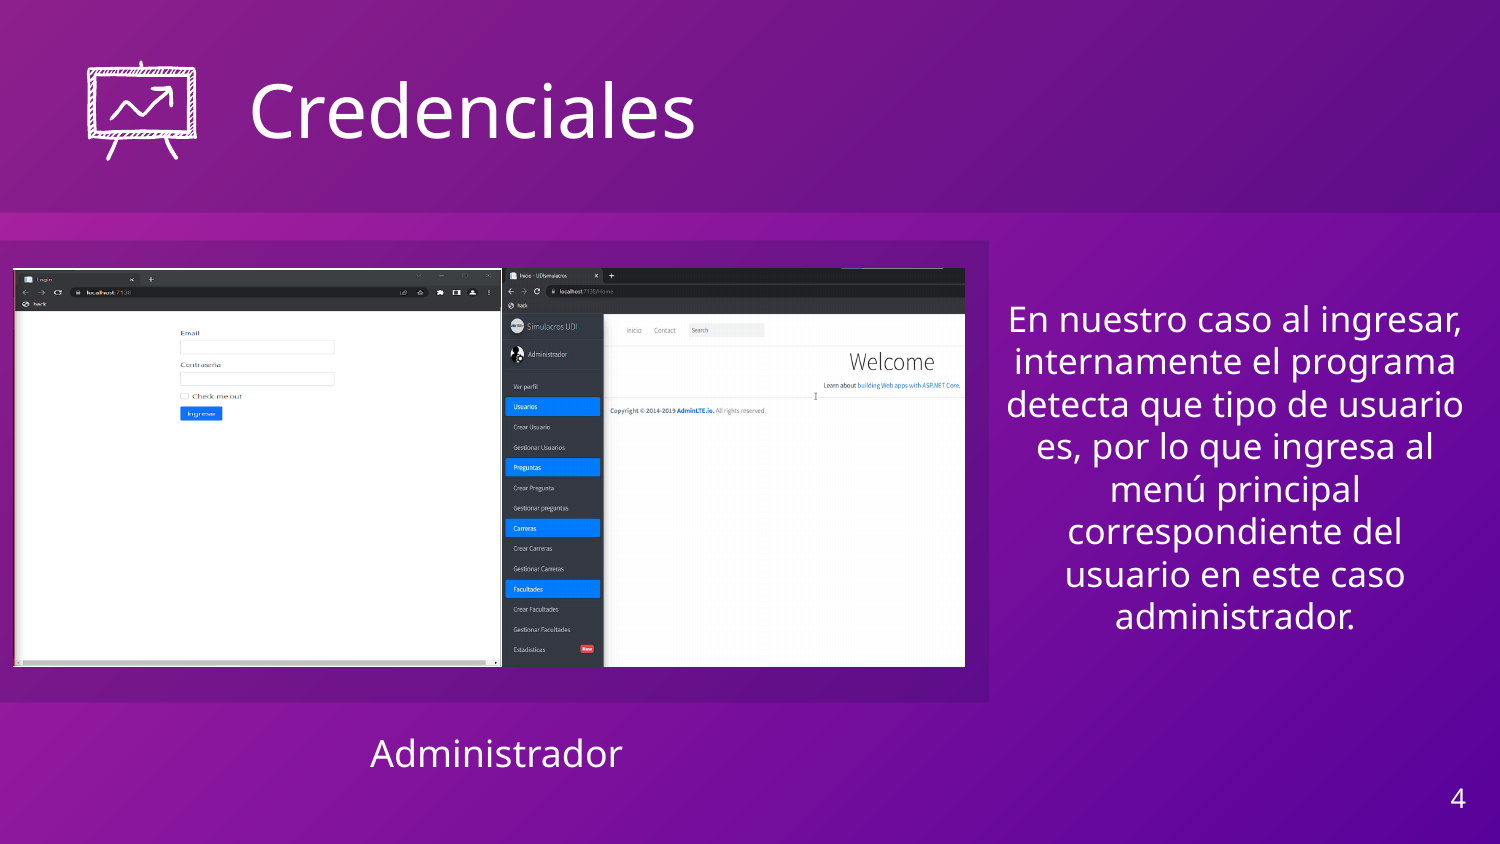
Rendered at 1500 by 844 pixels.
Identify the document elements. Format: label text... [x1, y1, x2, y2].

text_box [86, 60, 197, 161]
picture [13, 268, 966, 667]
title Credenciales [233, 52, 805, 169]
subtitle Administrador [355, 714, 787, 797]
text_box En nuestro caso al ingresar, internamente el programa detecta que tipo de usuario es, por lo que ingresa al menú principal correspondiente del usuario en este caso administrador. [990, 281, 1482, 652]
text_box [0, 240, 990, 703]
slide_number ‹#› [1391, 766, 1482, 832]
